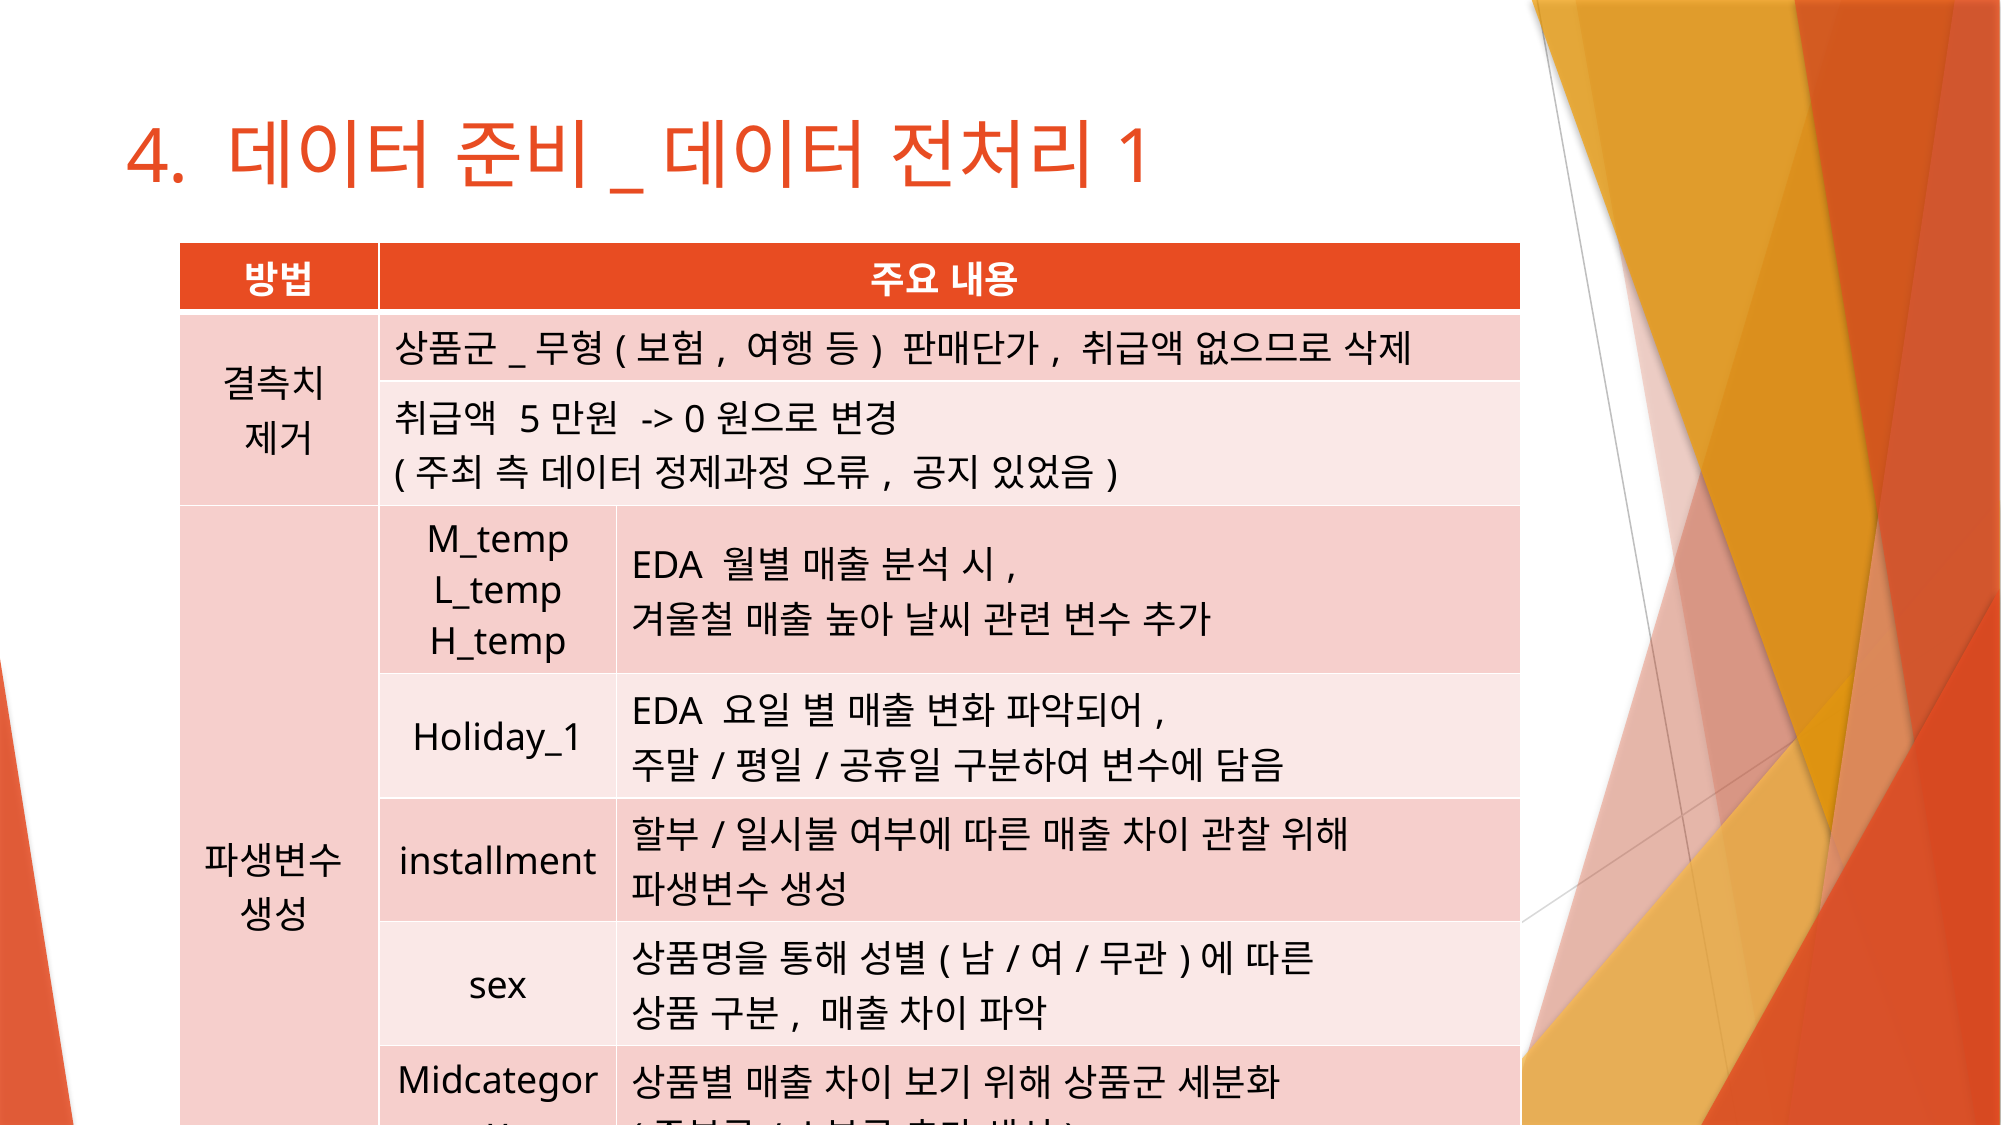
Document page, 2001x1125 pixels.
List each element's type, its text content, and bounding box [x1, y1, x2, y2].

table_cell 상품군_무형(보험, 여행 등) 판매단가, 취급액 없으므로 삭제 [380, 315, 1520, 380]
table_cell 상품명을 통해 성별(남/여/무관)에 따른 상품 구분, 매출 차이 파악 [617, 922, 1520, 1045]
table_cell 취급액 5만원 -> 0원으로 변경 (주최 측 데이터 정제과정 오류, 공지 있었음) [380, 382, 1520, 505]
table_cell sex [380, 922, 616, 1045]
table_cell 할부/일시불 여부에 따른 매출 차이 관찰 위해 파생변수 생성 [617, 799, 1520, 921]
table_header 방법 [180, 243, 378, 309]
table_cell 파생변수 생성 [180, 506, 378, 1125]
title 4. 데이터 준비_데이터 전처리1 [111, 99, 1522, 317]
table_cell 상품별 매출 차이 보기 위해 상품군 세분화 (중분류/소분류 추가 생성) [617, 1046, 1520, 1125]
table_header 주요 내용 [380, 243, 1520, 309]
table_cell M_temp L_temp H_temp [380, 506, 616, 673]
table_cell Midcategory subcategory [380, 1046, 616, 1125]
table_cell installment [380, 799, 616, 921]
table_cell EDA 월별 매출 분석 시, 겨울철 매출 높아 날씨 관련 변수 추가 [617, 506, 1520, 673]
table_cell 결측치 제거 [180, 315, 378, 505]
table_cell Holiday_1 [380, 674, 616, 797]
table_cell EDA 요일 별 매출 변화 파악되어, 주말/평일/공휴일 구분하여 변수에 담음 [617, 674, 1520, 797]
